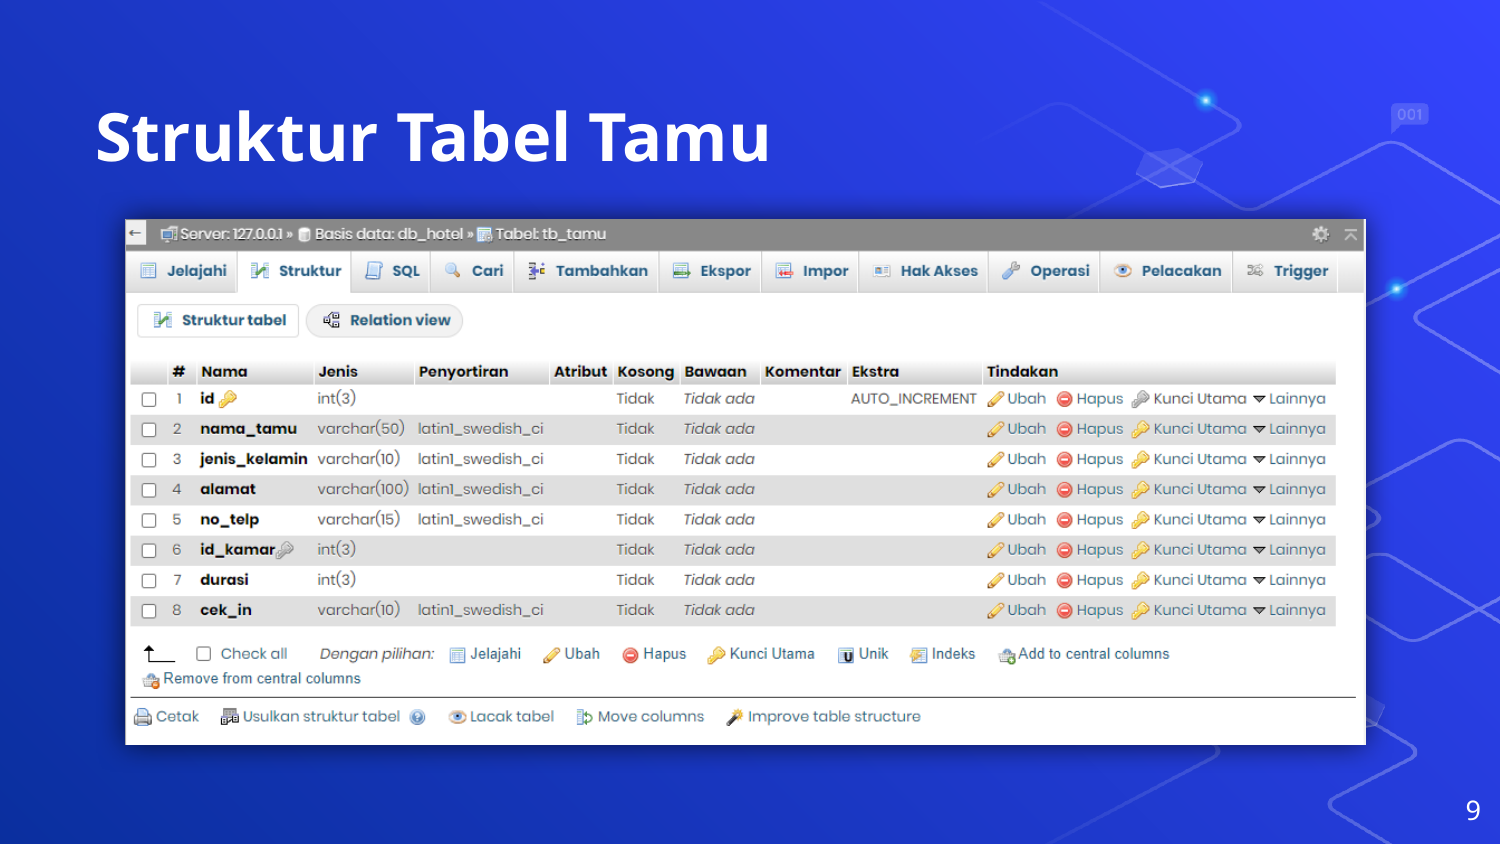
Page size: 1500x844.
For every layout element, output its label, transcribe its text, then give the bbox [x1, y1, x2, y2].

slide_number 9 [1391, 779, 1482, 844]
picture [0, 0, 1500, 844]
title Struktur Tabel Tamu [95, 33, 1146, 175]
